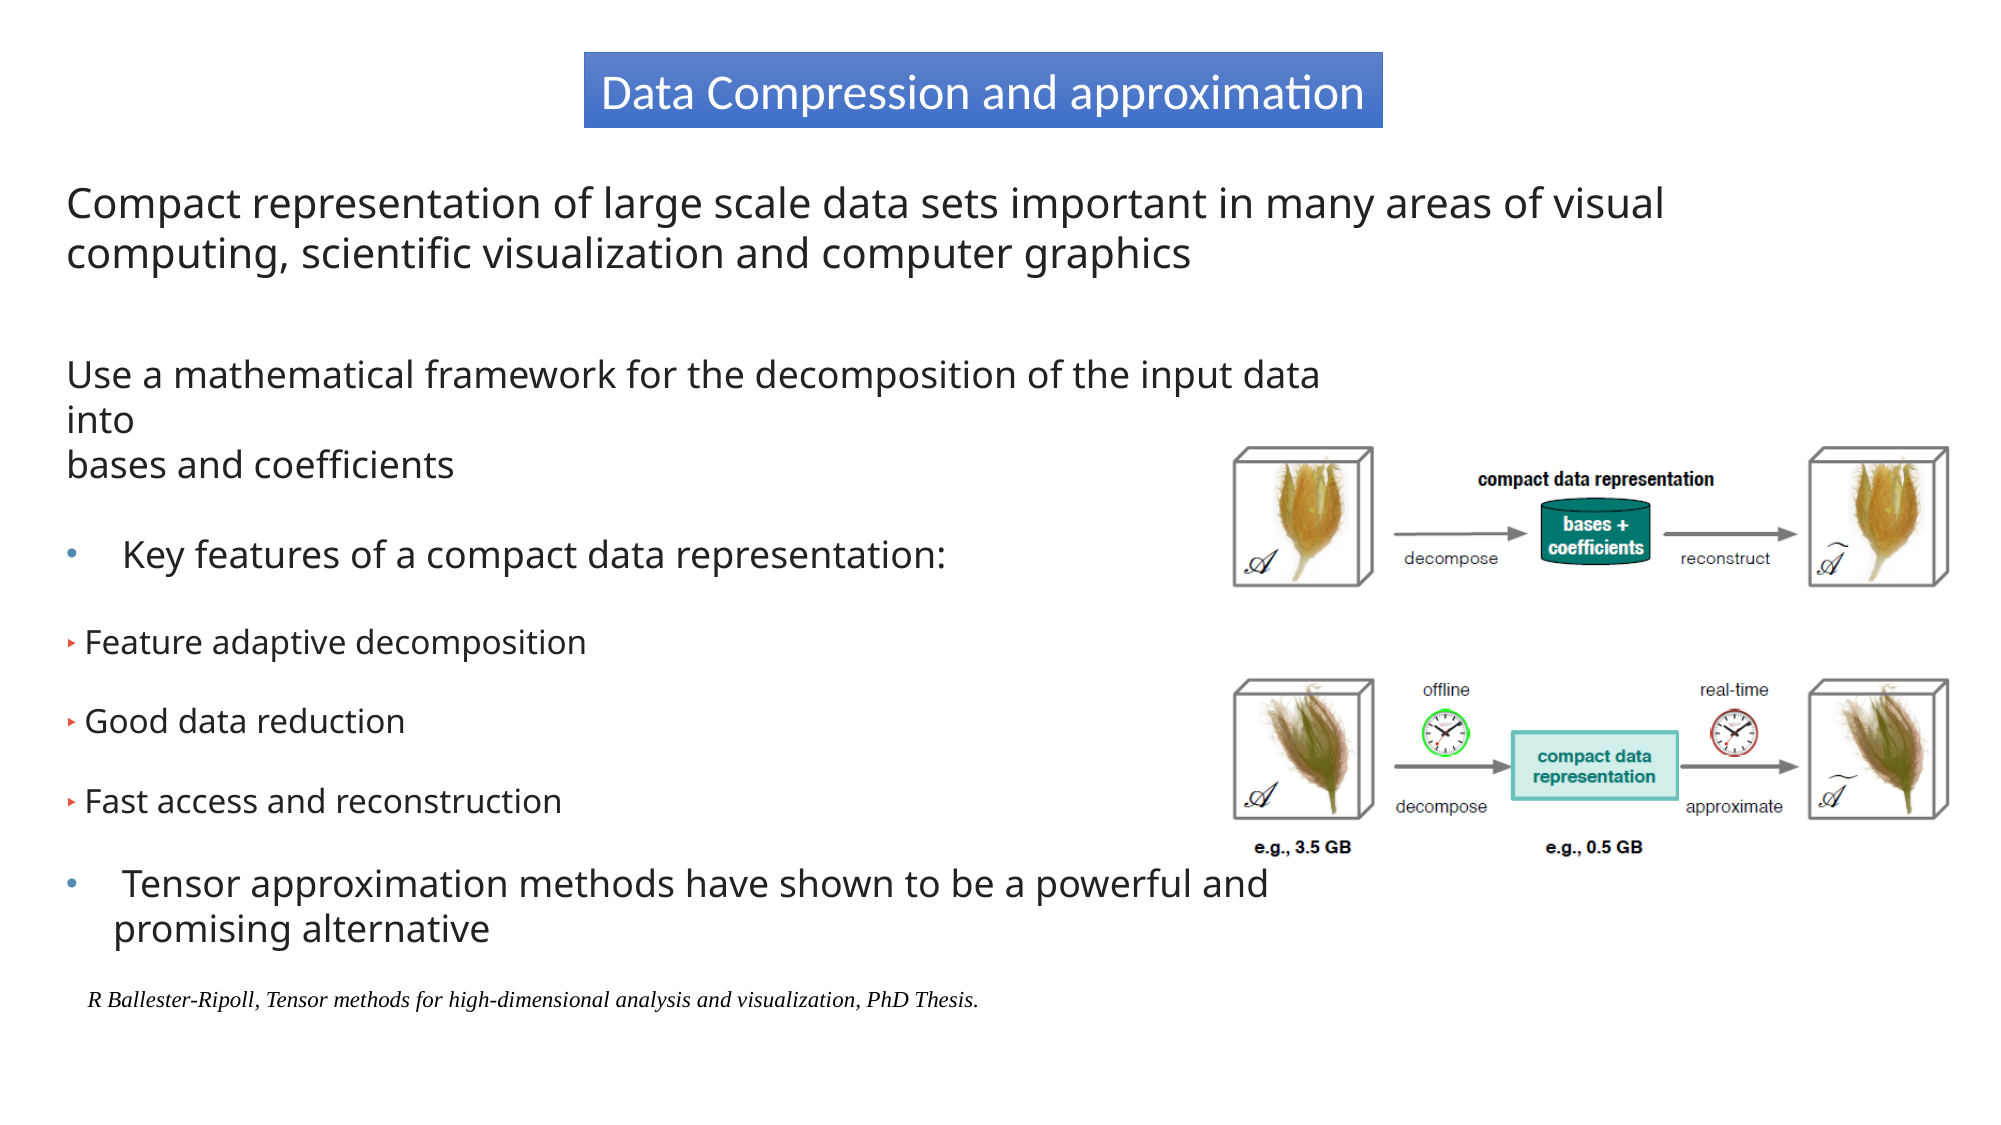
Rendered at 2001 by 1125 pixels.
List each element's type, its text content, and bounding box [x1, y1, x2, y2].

text_box Data Compression and approximation [584, 52, 1383, 128]
text_box Compact representation of large scale data sets important in many areas of visual computing, scientific visualization and computer graphics [51, 168, 1825, 284]
picture [1227, 428, 1964, 863]
text_box Use a mathematical framework for the decomposition of the input data into bases and coefficients Key features of a compact data representation: ‣ Feature adaptive decomposition ‣ Good data reduction ‣ Fast access and reconstruction Tensor approximation methods have shown to be a powerful and promising alternative [51, 343, 1383, 958]
text_box R Ballester-Ripoll, Tensor methods for high-dimensional analysis and visualization, PhD Thesis. [72, 977, 1894, 1020]
